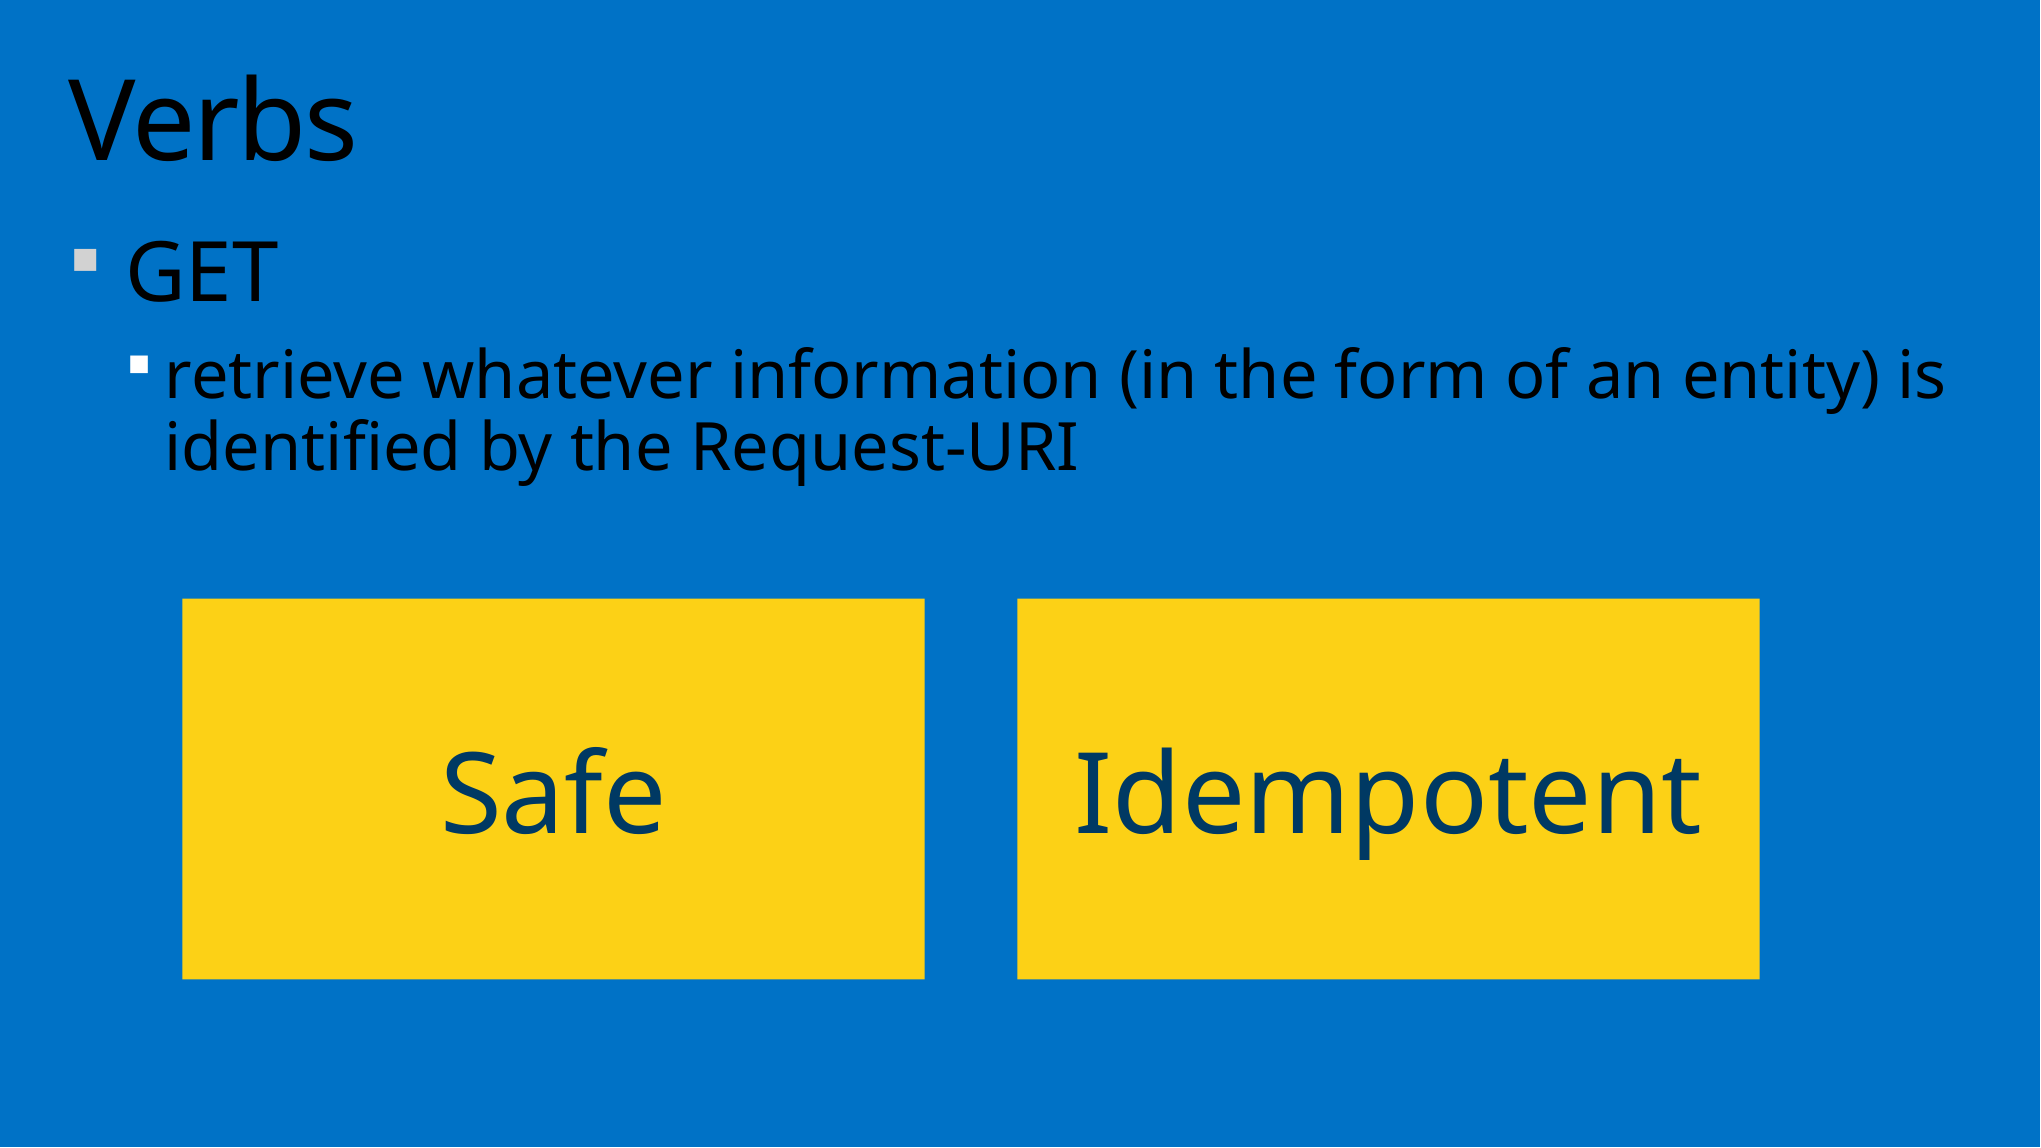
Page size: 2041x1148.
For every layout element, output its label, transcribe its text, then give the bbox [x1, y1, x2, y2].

list GET retrieve whatever information (in the form of an entity) is identified by the Request-URI [45, 214, 2041, 503]
text_box Idempotent [1017, 598, 1761, 980]
title Verbs [45, 48, 1996, 199]
text_box Safe [182, 598, 926, 980]
